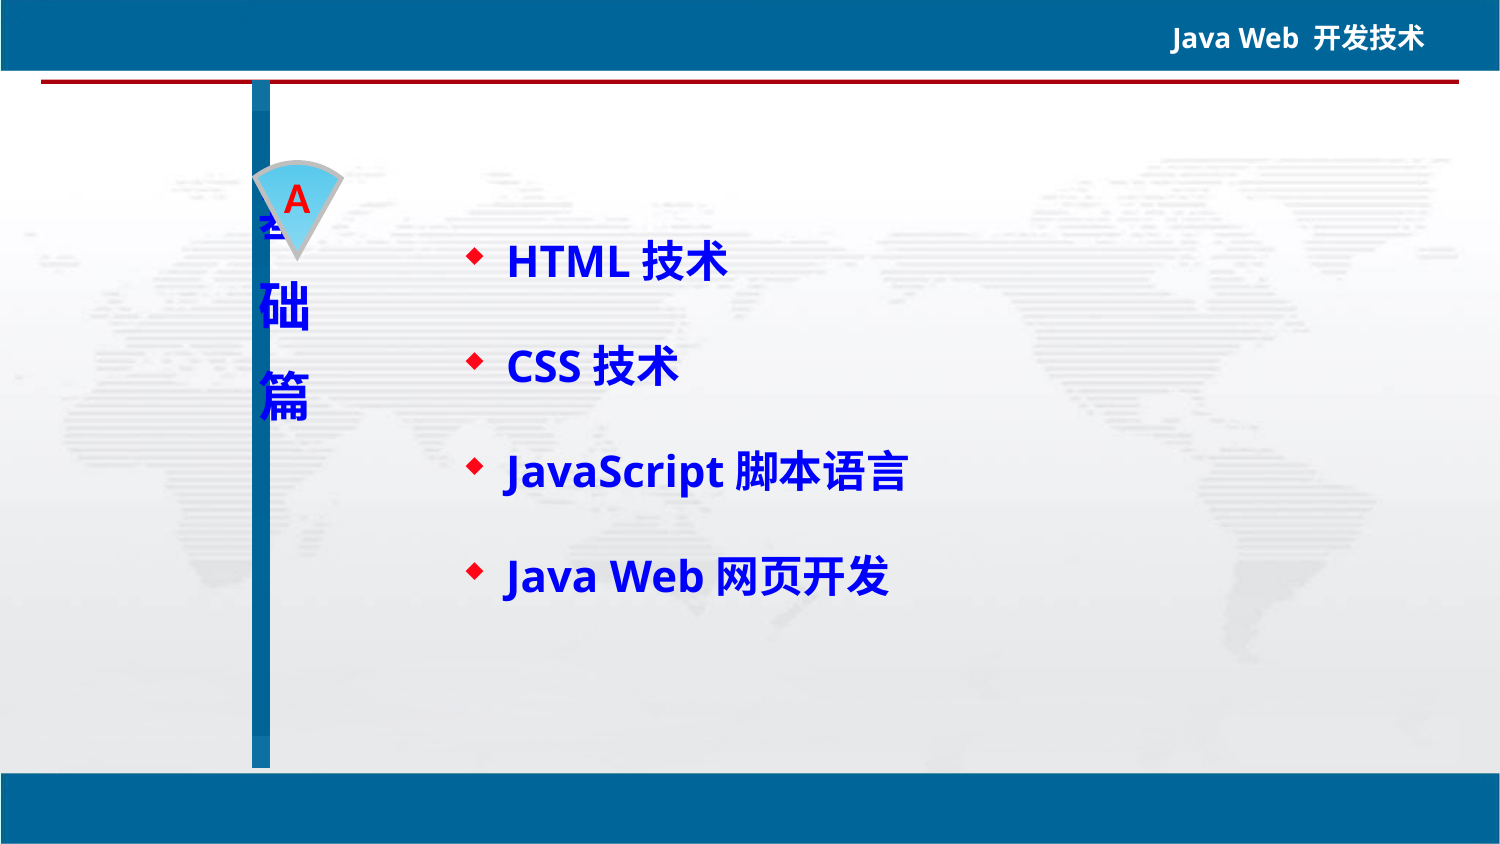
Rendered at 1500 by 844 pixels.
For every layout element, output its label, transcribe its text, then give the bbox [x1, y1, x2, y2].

picture [0, 0, 1500, 844]
list HTML技术 CSS技术 JavaScript脚本语言 Java Web网页开发 [448, 173, 1202, 706]
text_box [218, 162, 377, 352]
list 基 础 篇 [235, 364, 343, 644]
